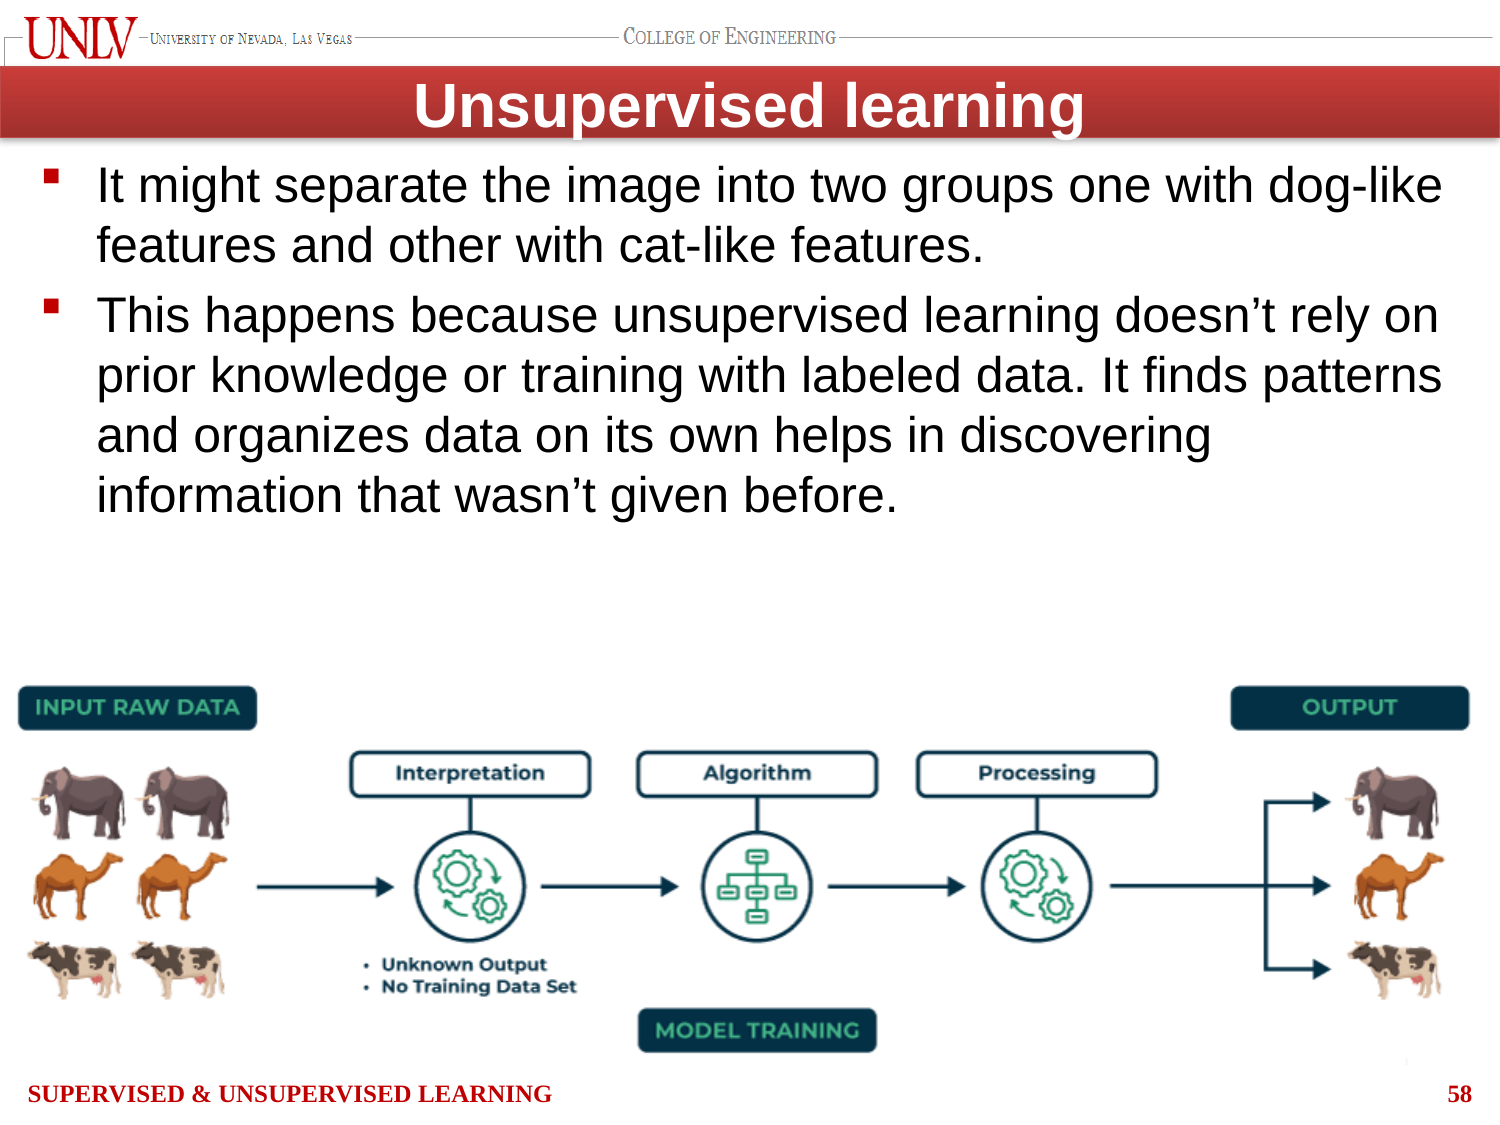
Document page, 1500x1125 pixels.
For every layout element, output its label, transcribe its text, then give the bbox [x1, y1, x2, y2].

title Unsupervised learning [0, 66, 1500, 138]
slide_number 58 [1400, 1072, 1488, 1113]
footer Supervised & Unsupervised Learning [12, 1072, 1400, 1113]
list It might separate the image into two groups one with dog-like features and other with cat-like features. This happens because unsupervised learning doesn’t rely on prior knowledge or training with labeled data. It finds patterns and organizes data on its own helps in discovering information that wasn’t given before. [24, 144, 1475, 664]
picture [0, 138, 1500, 1125]
picture [0, 0, 1500, 66]
